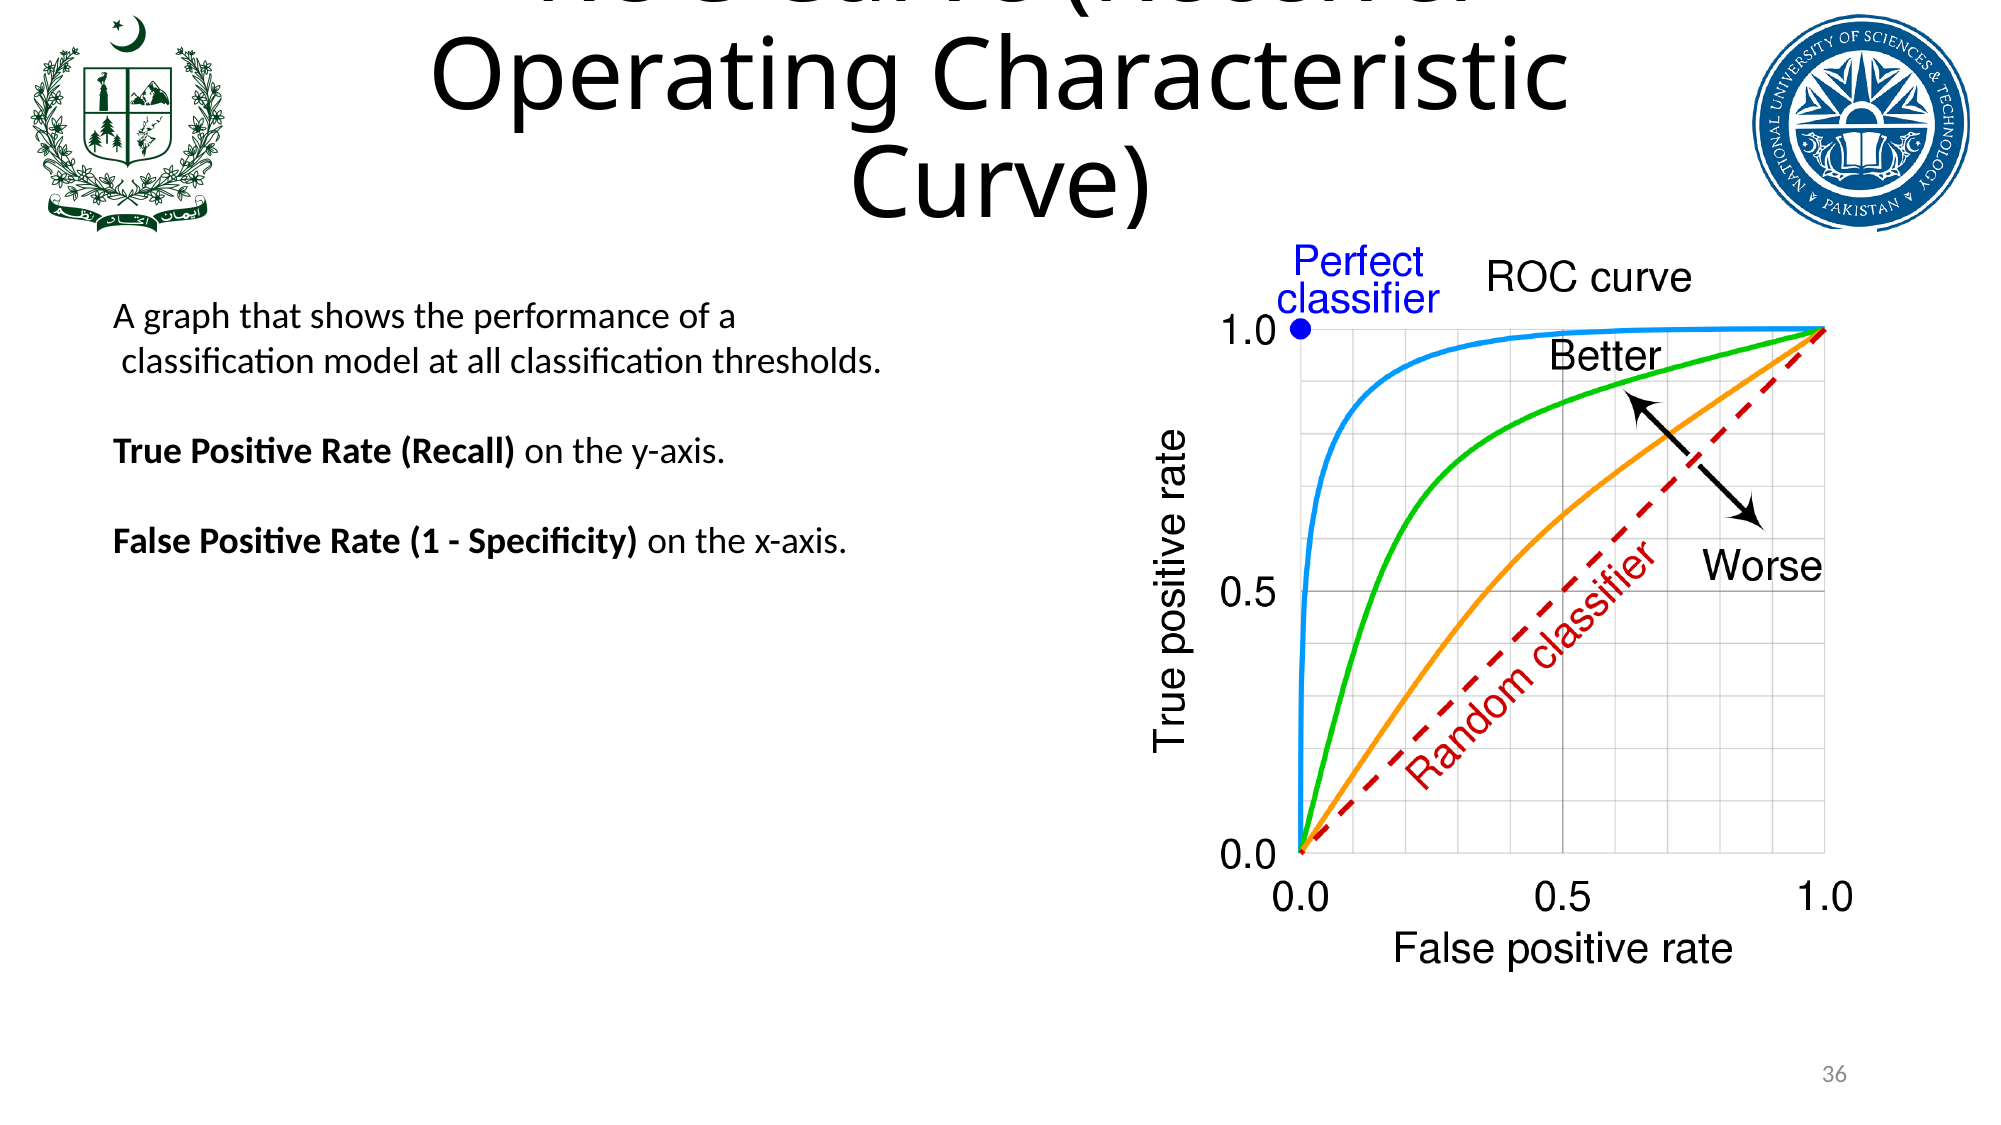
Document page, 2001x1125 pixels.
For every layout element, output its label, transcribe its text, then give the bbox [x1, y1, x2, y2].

picture [30, 15, 225, 233]
title ROC Curve (Receiver Operating Characteristic Curve) [249, 57, 1750, 247]
text_box A graph that shows the performance of a classification model at all classification thresholds. True Positive Rate (Recall) on the y-axis. False Positive Rate (1 - Specificity) on the x-axis. [98, 283, 1122, 613]
slide_number 36 [1412, 1042, 1863, 1103]
picture [1122, 14, 1970, 984]
